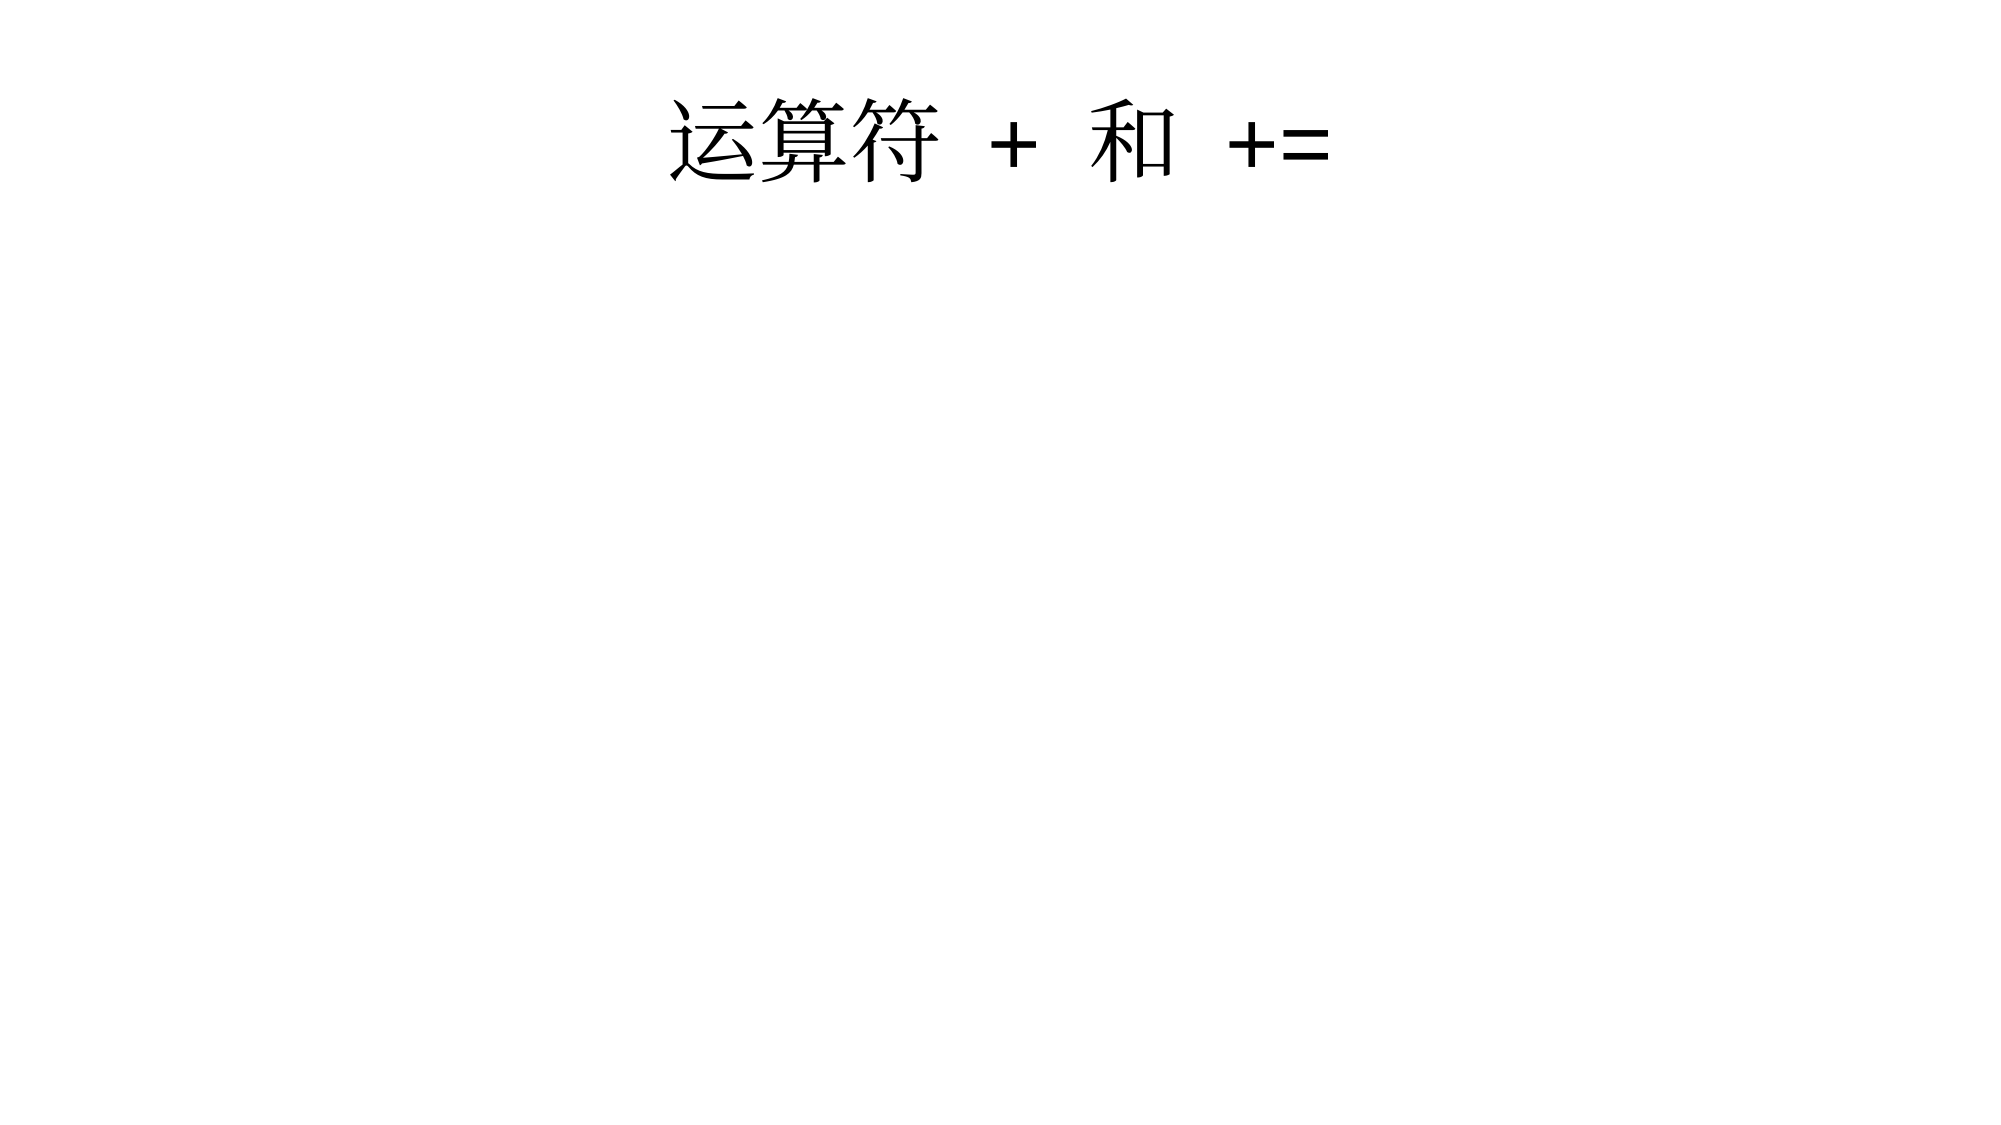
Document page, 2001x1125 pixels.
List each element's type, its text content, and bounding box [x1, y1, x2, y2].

title 运算符 + 和 += [99, 44, 1901, 233]
